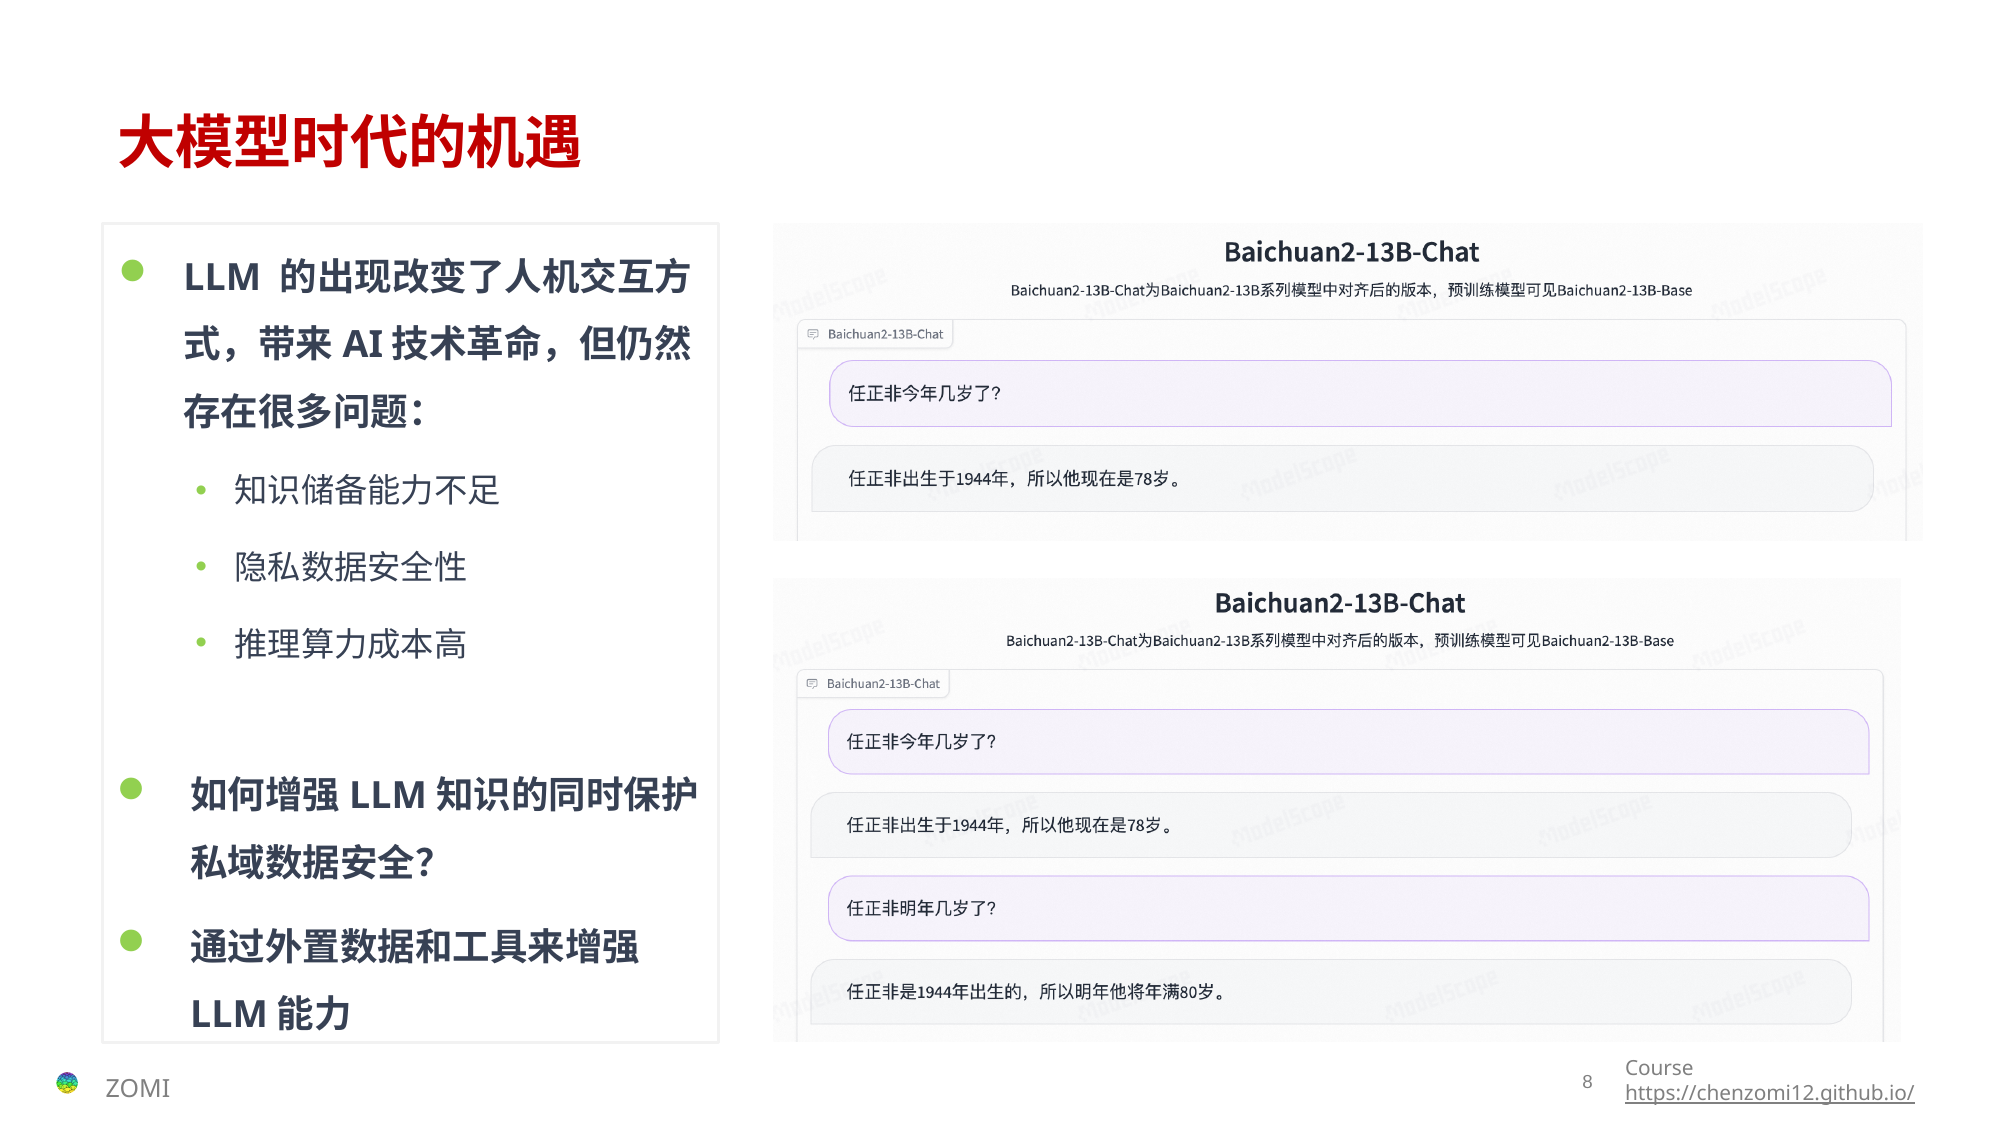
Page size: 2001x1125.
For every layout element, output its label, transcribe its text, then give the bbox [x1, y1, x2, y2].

title 大模型时代的机遇 [102, 91, 1901, 189]
picture [773, 222, 1923, 541]
picture [57, 1073, 77, 1093]
picture [773, 578, 1902, 1043]
list LLM 的出现改变了人机交互方式，带来AI技术革命，但仍然存在很多问题： 知识储备能力不足 隐私数据安全性 推理算力成本高 如何增强LLM知识的同时保护私域数据安全？ 通过外置数据和工具来增强LLM能力 [102, 223, 719, 1043]
